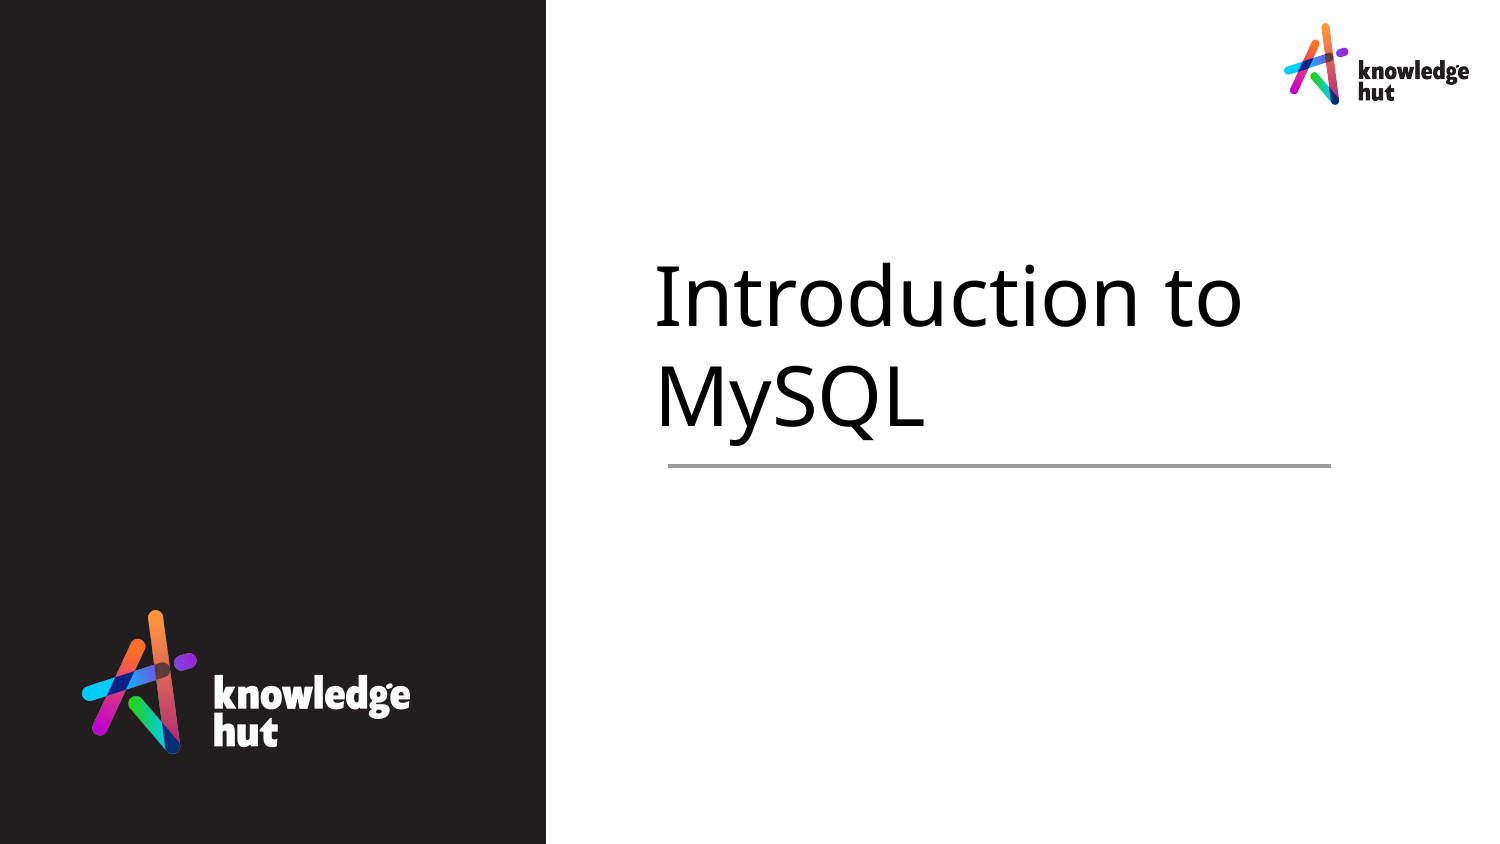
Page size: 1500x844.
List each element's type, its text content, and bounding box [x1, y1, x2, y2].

picture [82, 610, 410, 755]
picture [1284, 23, 1469, 105]
text_box [0, 0, 546, 844]
text_box Introduction to MySQL [639, 264, 1445, 422]
